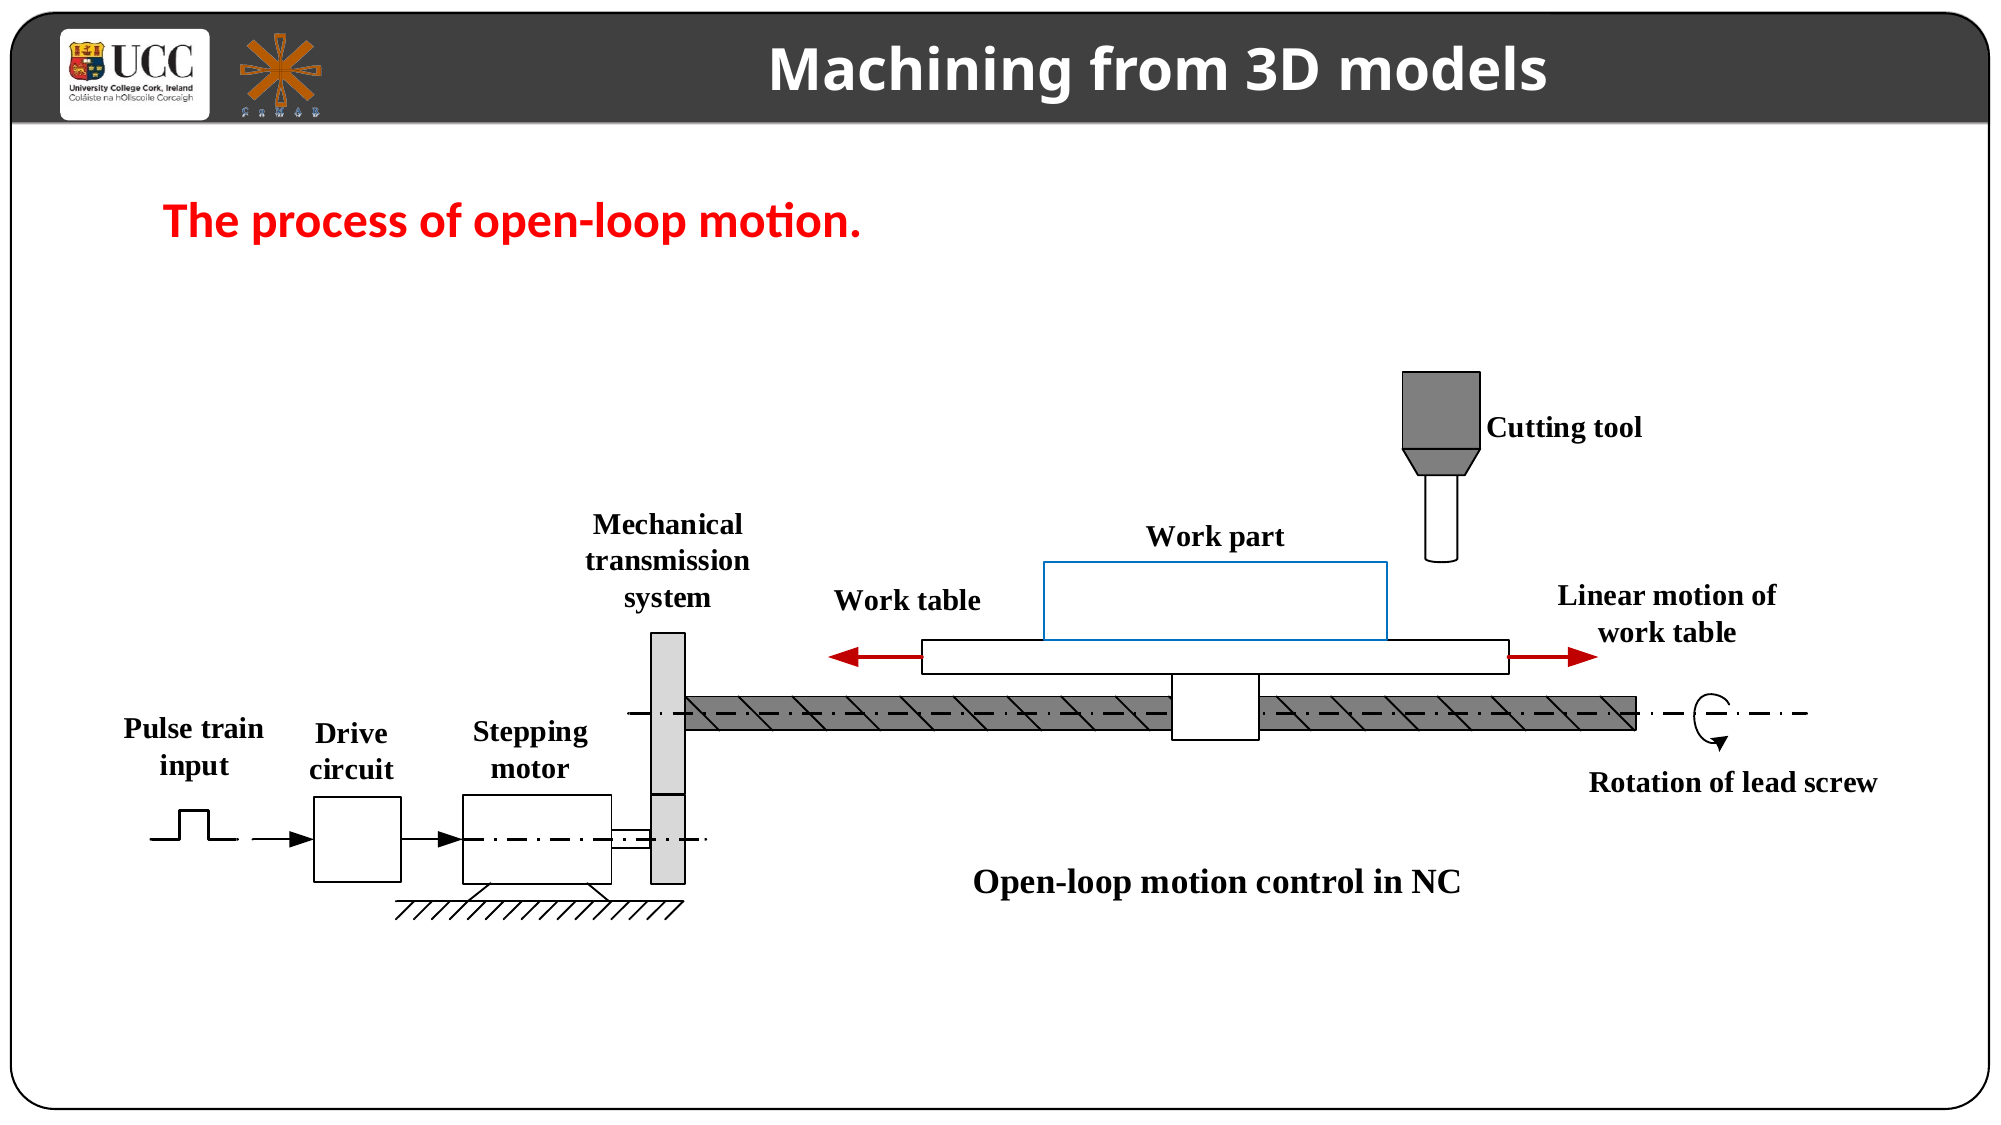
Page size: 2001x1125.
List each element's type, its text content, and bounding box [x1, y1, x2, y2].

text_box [10, 12, 1989, 124]
picture [105, 368, 1895, 922]
text_box [9, 47, 1991, 1111]
text_box The process of open-loop motion. [147, 187, 1873, 337]
